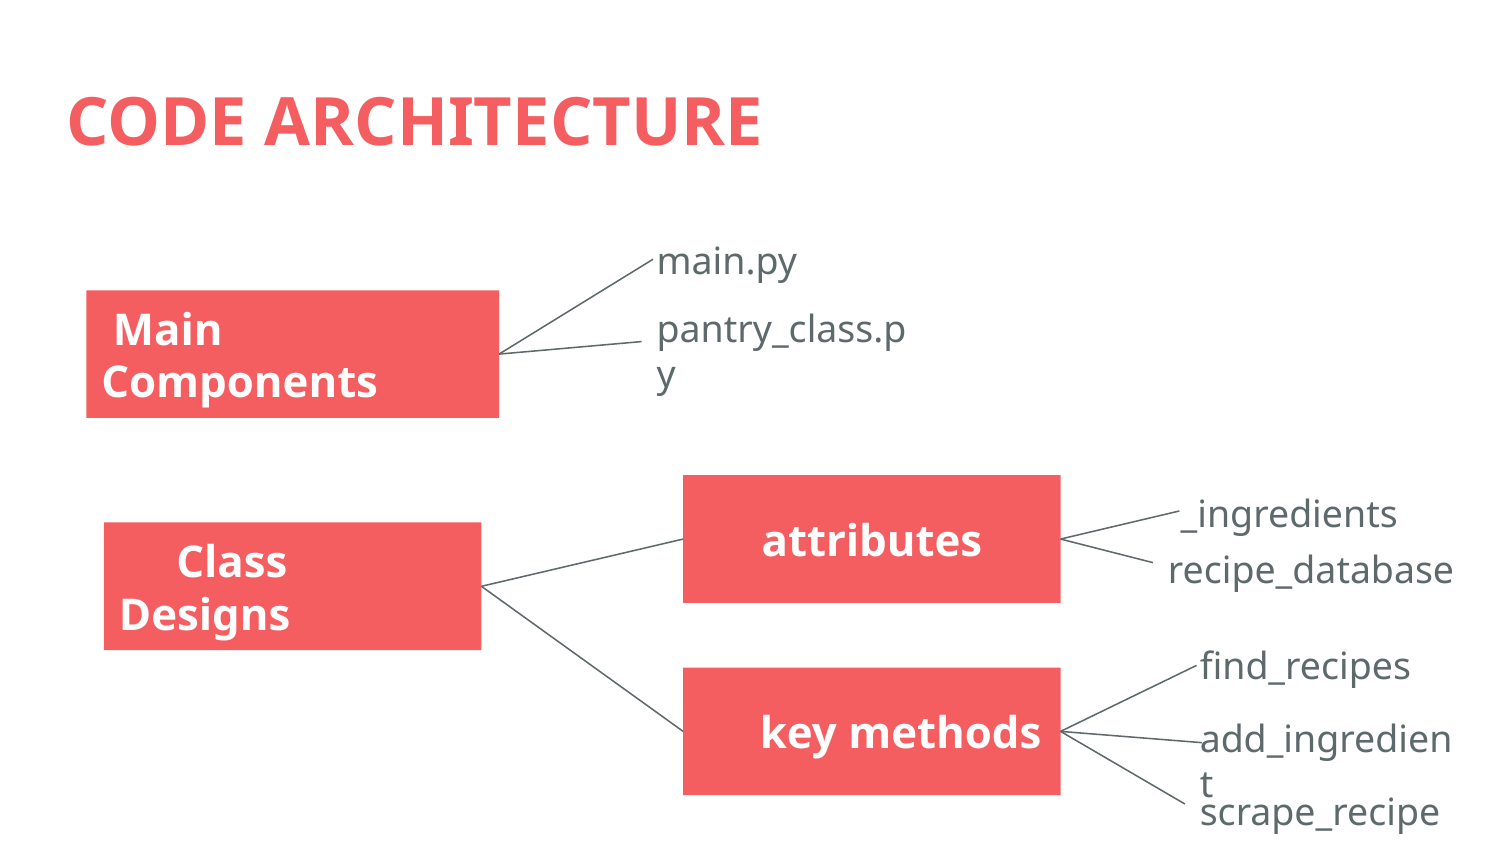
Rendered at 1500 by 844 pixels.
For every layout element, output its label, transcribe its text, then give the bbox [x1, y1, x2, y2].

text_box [1187, 731, 1203, 743]
list attributes [683, 475, 1061, 603]
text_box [1060, 510, 1180, 540]
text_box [481, 538, 684, 585]
list Class Designs [103, 522, 482, 651]
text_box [1060, 665, 1197, 729]
title CODE ARCHITECTURE [51, 64, 1449, 167]
text_box scrape_recipes [1184, 772, 1468, 836]
text_box _ingredients [1165, 475, 1449, 531]
text_box recipe_database [1152, 531, 1500, 595]
text_box pantry_class.py [641, 290, 940, 393]
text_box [498, 258, 654, 355]
list key methods [683, 667, 1056, 796]
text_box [1060, 731, 1186, 805]
text_box find_recipes [1184, 627, 1468, 691]
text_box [498, 341, 642, 355]
text_box add_ingredient [1190, 699, 1468, 763]
list Main Components [86, 290, 500, 418]
text_box main.py [641, 222, 894, 290]
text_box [1060, 547, 1154, 563]
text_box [481, 585, 684, 732]
